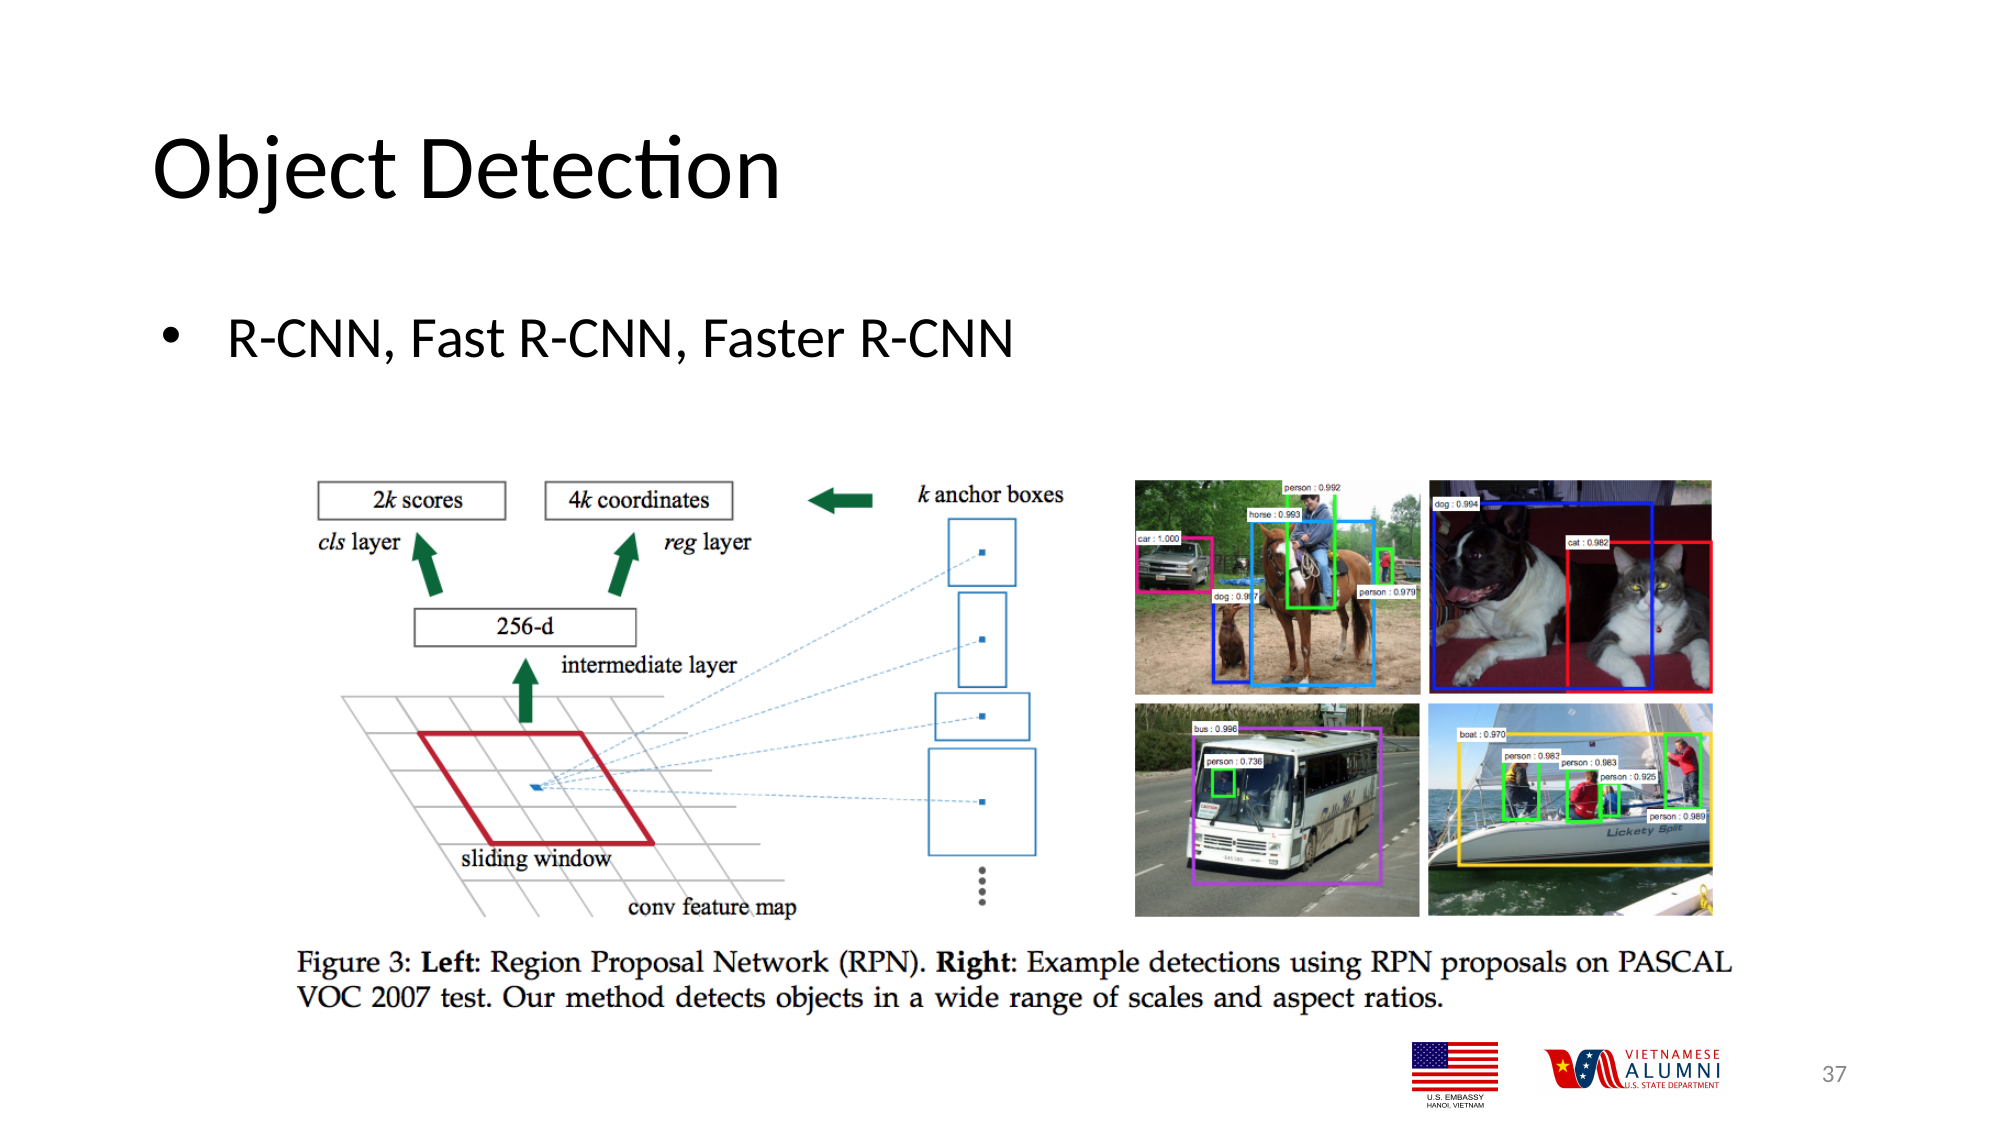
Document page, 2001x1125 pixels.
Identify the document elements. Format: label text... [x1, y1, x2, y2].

picture [1412, 1103, 1498, 1113]
list R-CNN, Fast R-CNN, Faster R-CNN [137, 299, 1863, 420]
title Object Detection [137, 59, 1863, 278]
picture [263, 444, 1737, 1018]
slide_number 37 [1412, 1042, 1863, 1103]
